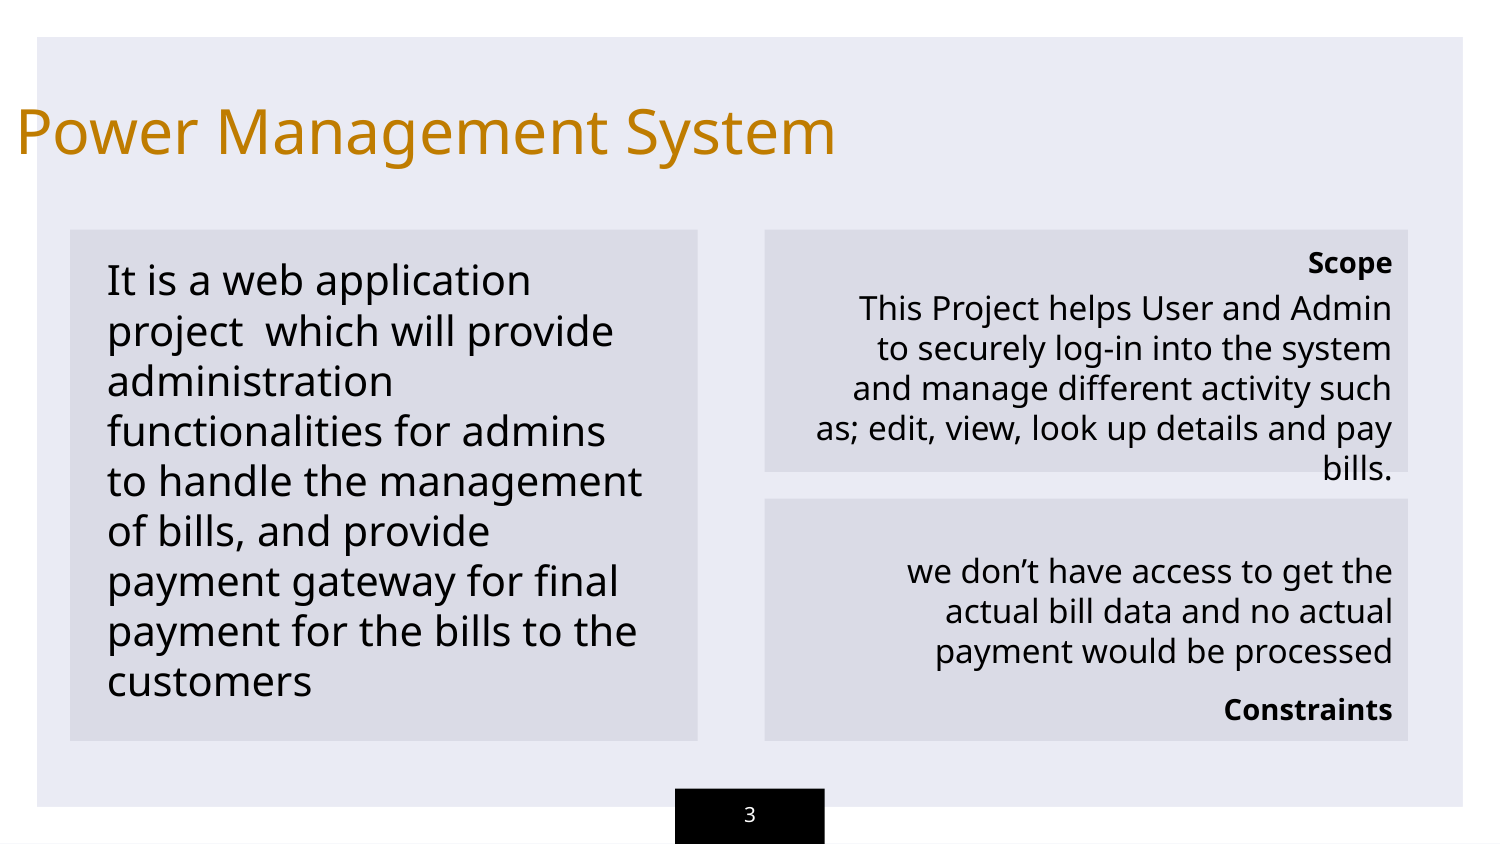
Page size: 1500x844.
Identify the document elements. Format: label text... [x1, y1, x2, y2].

text_box [70, 229, 698, 741]
text_box Scope [764, 229, 1408, 472]
text_box Constraints [764, 498, 1408, 741]
slide_number 3 [675, 788, 825, 844]
title Power Management System [0, 41, 885, 182]
text_box It is a web application project which will provide administration functionalities for admins to handle the management of bills, and provide payment gateway for final payment for the bills to the customers [92, 246, 659, 747]
text_box we don’t have access to get the actual bill data and no actual payment would be processed [857, 542, 1409, 713]
text_box This Project helps User and Admin to securely log-in into the system and manage different activity such as; edit, view, look up details and pay bills. [780, 280, 1408, 495]
